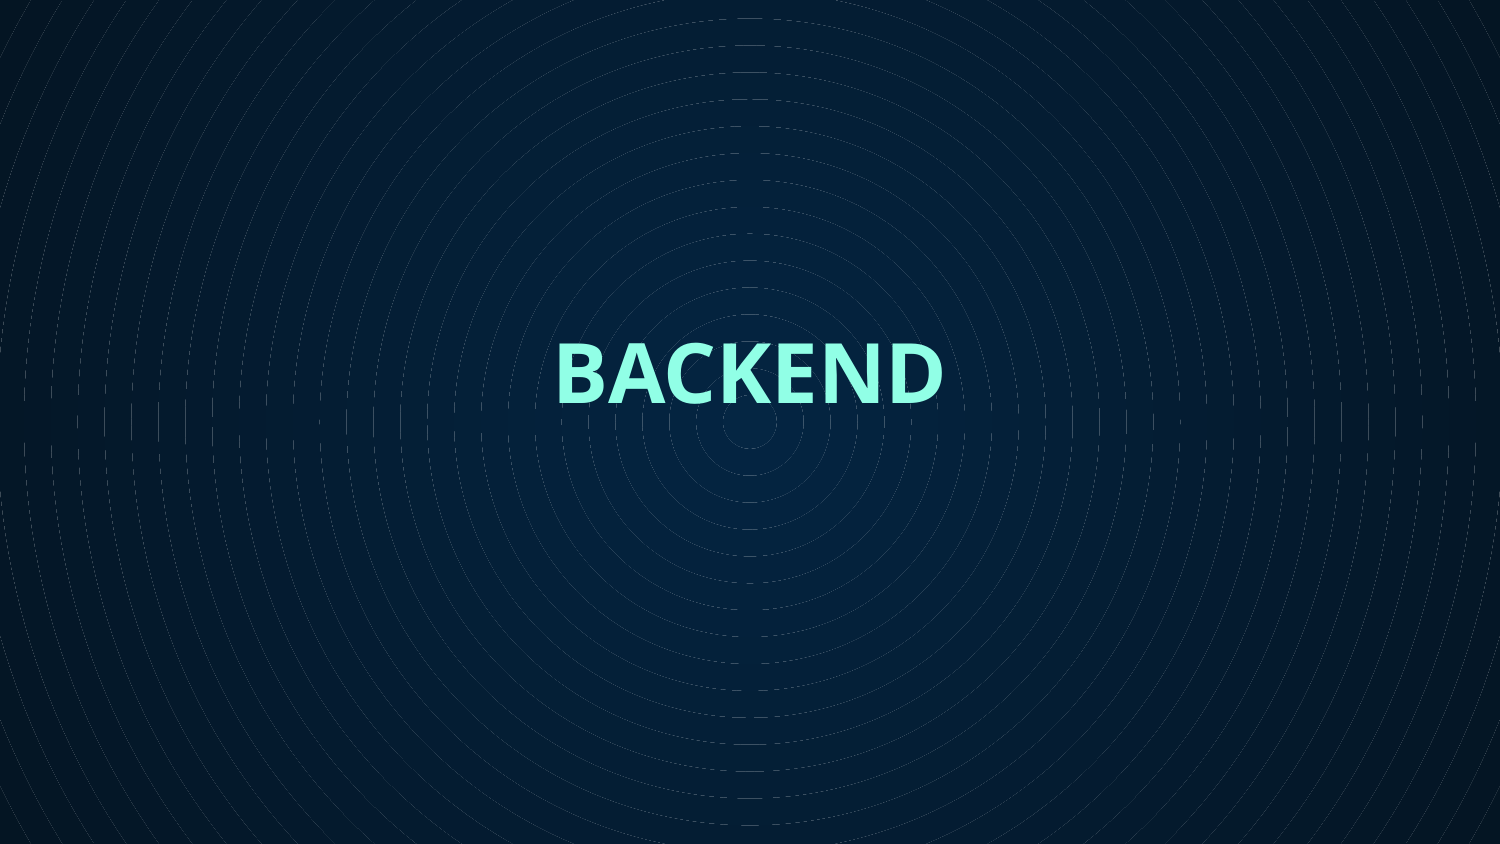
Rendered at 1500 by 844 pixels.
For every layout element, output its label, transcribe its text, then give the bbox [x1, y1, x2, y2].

title BACKEND [51, 335, 1449, 436]
